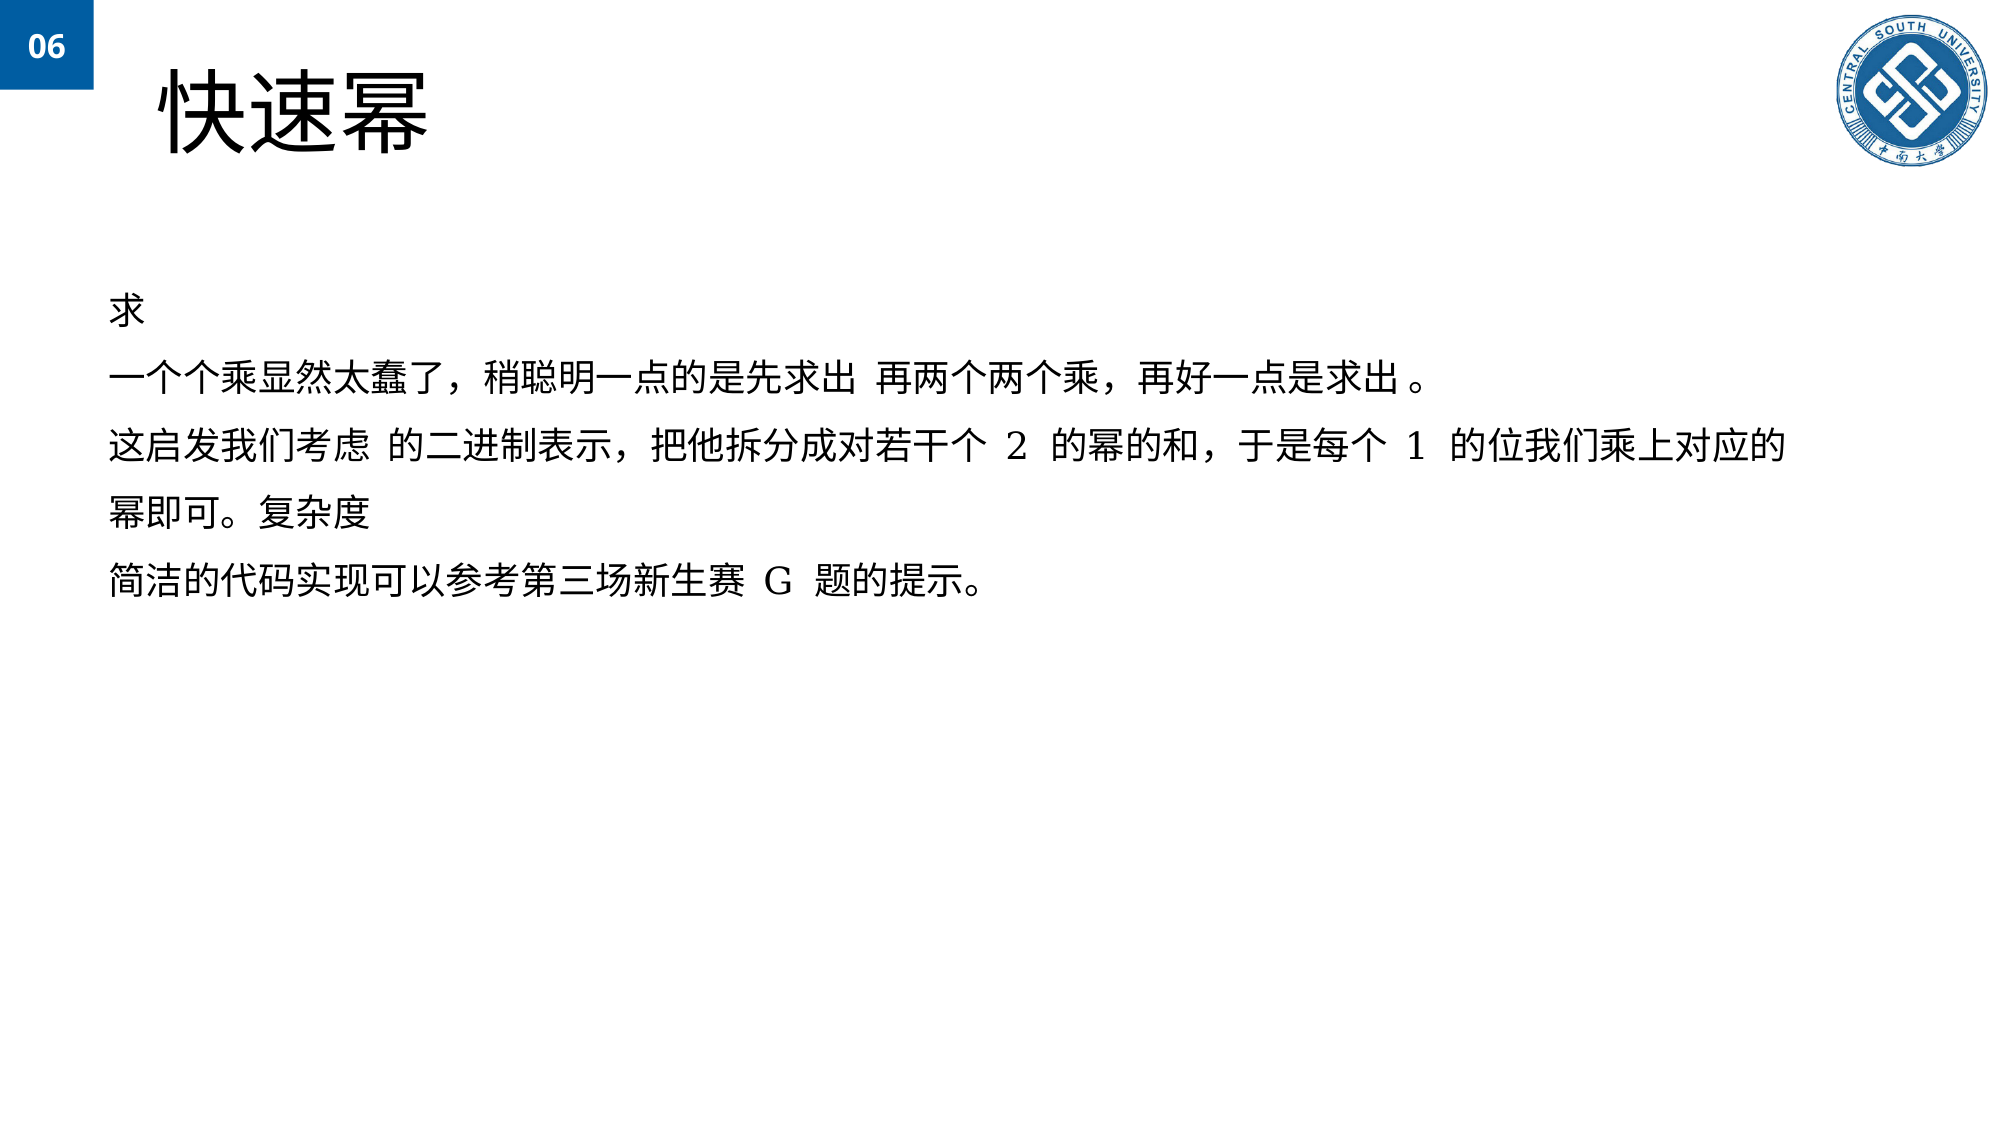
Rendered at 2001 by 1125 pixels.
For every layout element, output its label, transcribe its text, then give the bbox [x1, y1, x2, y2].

picture [1834, 10, 1990, 169]
text_box 06 [0, 0, 95, 91]
title 快速幂 [141, 59, 1867, 278]
